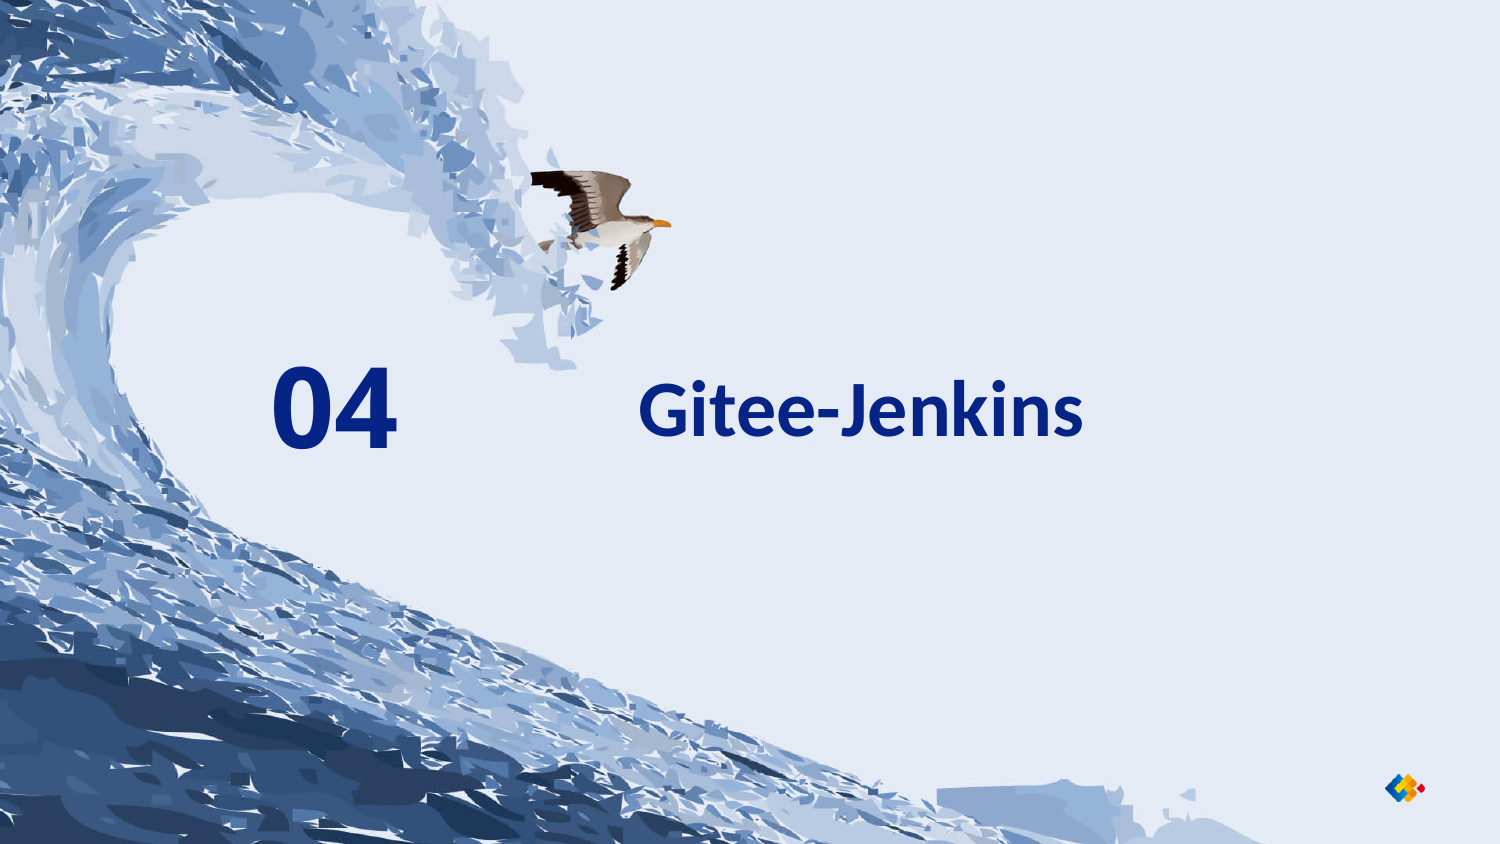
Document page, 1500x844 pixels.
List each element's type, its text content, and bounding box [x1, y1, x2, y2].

picture [0, 0, 1500, 844]
text_box Gitee-Jenkins [624, 266, 1406, 542]
text_box 04 [215, 302, 454, 505]
